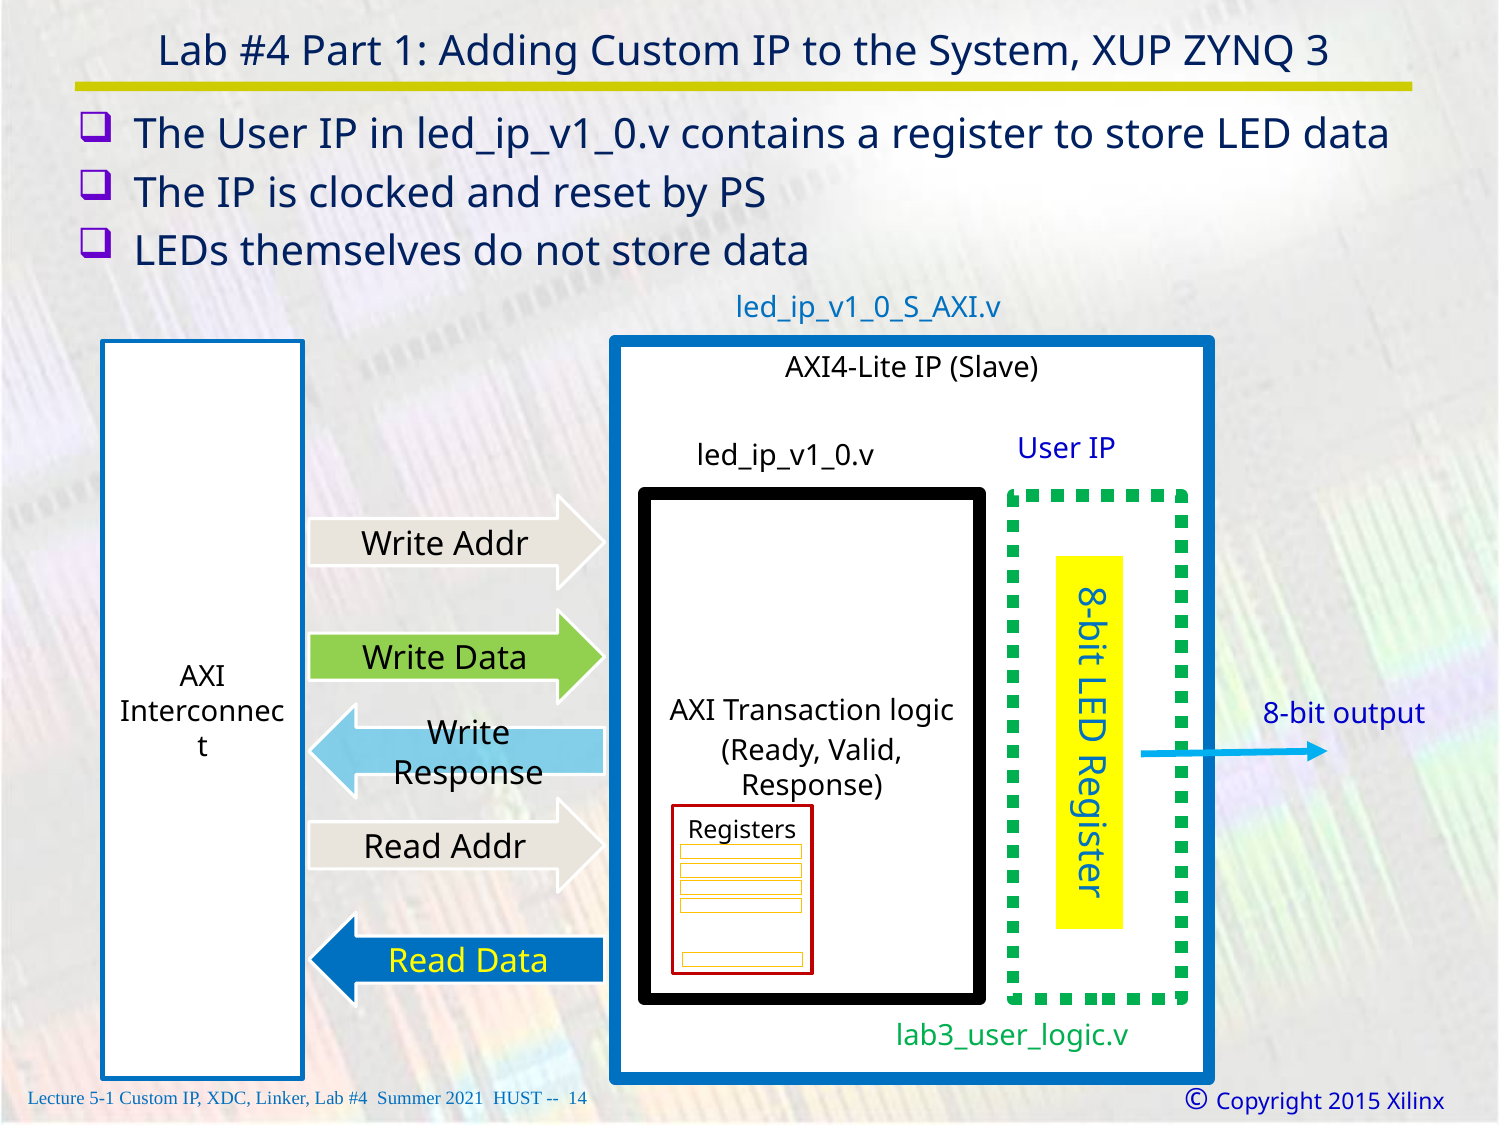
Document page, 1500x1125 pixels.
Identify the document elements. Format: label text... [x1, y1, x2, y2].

picture [0, 0, 1500, 1125]
footer © Copyright 2015 Xilinx [1169, 1072, 1470, 1121]
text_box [102, 280, 1328, 1079]
title Lab #4 Part 1: Adding Custom IP to the System, XUP ZYNQ 3 [31, 23, 1457, 87]
list The User IP in led_ip_v1_0.v contains a register to store LED data The IP is clocked and reset by PS LEDs themselves do not store data [62, 99, 1450, 1060]
text_box 8-bit output [1333, 687, 1466, 737]
